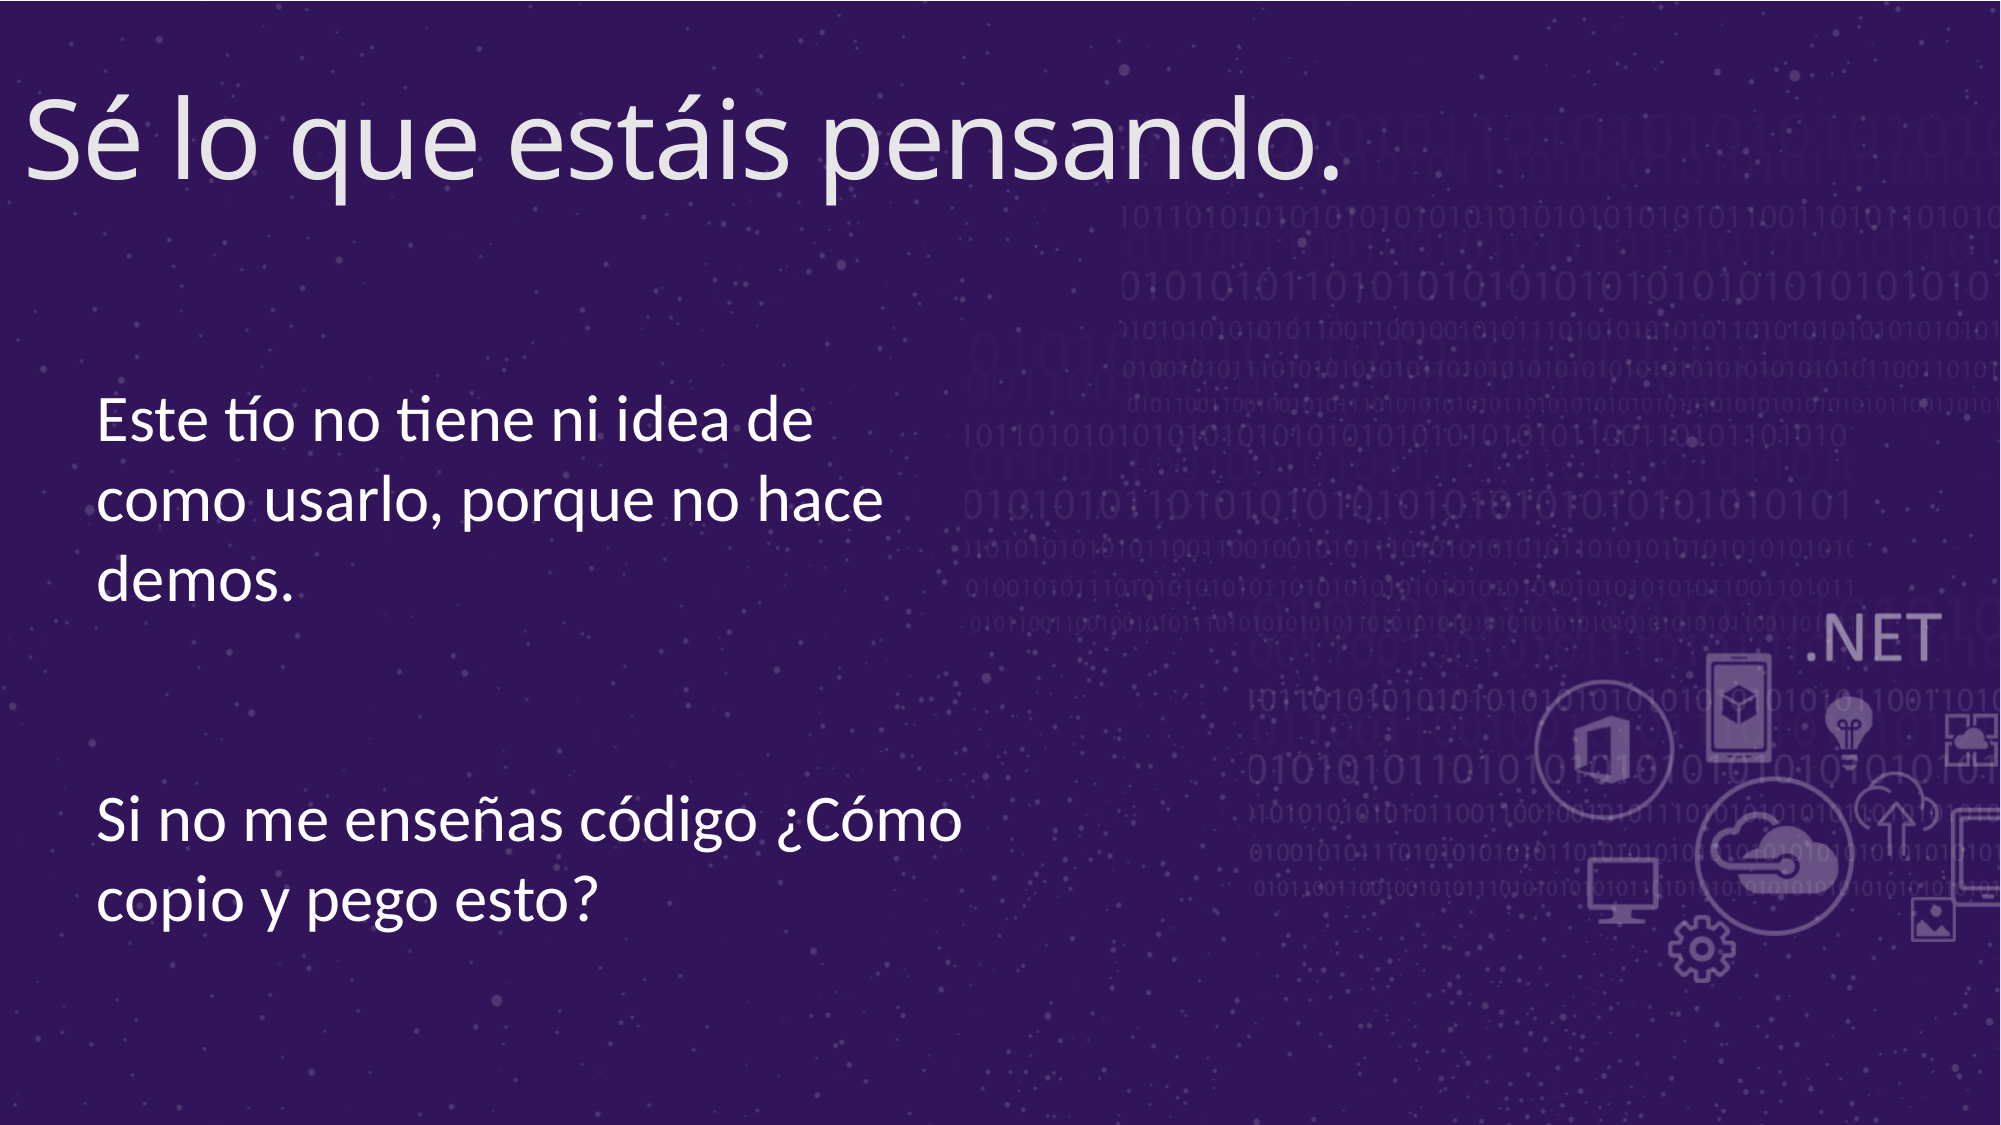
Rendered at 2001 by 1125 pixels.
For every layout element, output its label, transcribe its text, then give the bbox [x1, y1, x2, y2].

picture [0, 0, 2001, 1125]
text_box Este tío no tiene ni idea de como usarlo, porque no hace demos. Si no me enseñas código ¿Cómo copio y pego esto? [82, 288, 990, 942]
title Sé lo que estáis pensando. [0, 0, 1815, 288]
